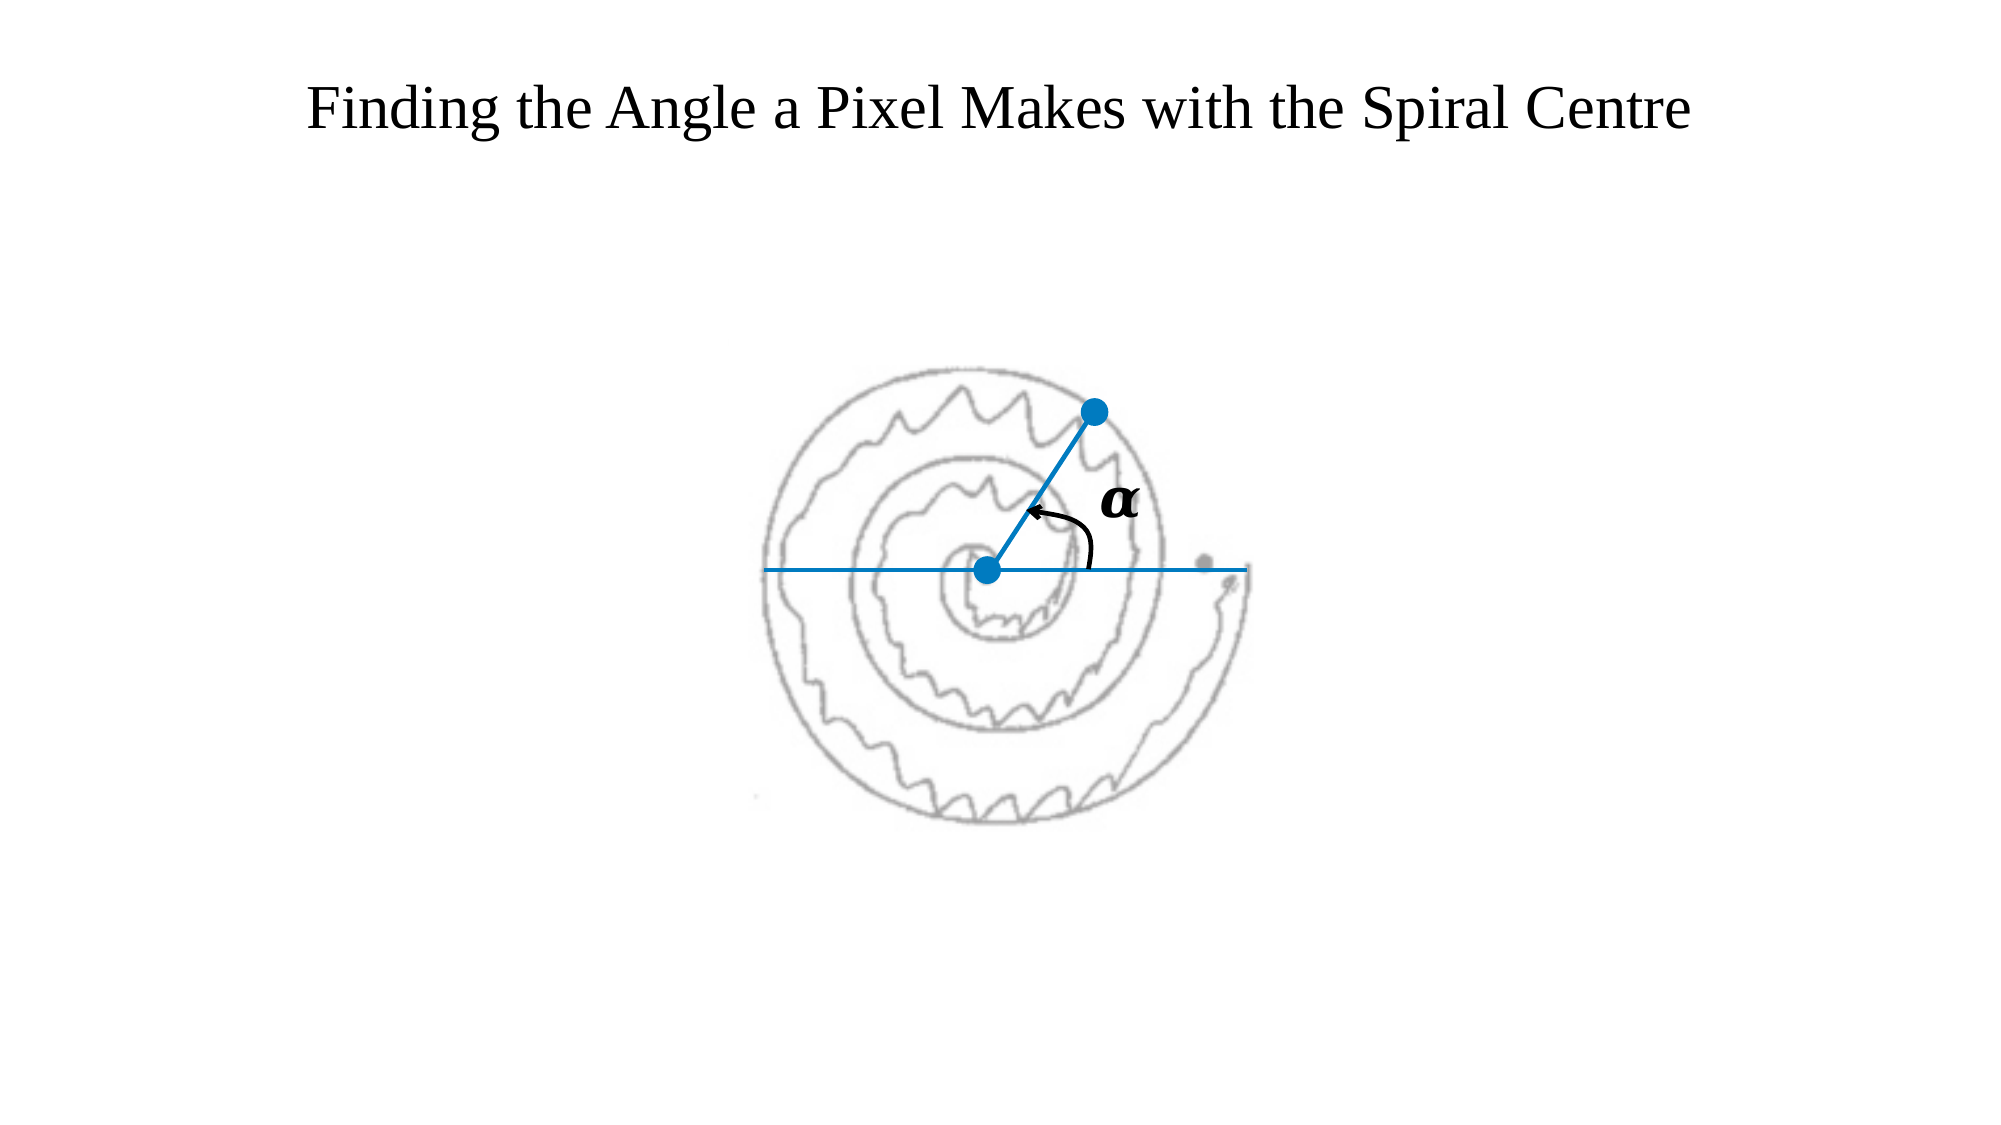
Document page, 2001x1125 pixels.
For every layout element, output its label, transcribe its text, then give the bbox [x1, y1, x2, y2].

text_box Finding the Angle a Pixel Makes with the Spiral Centre [0, 59, 2000, 149]
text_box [728, 339, 1272, 867]
